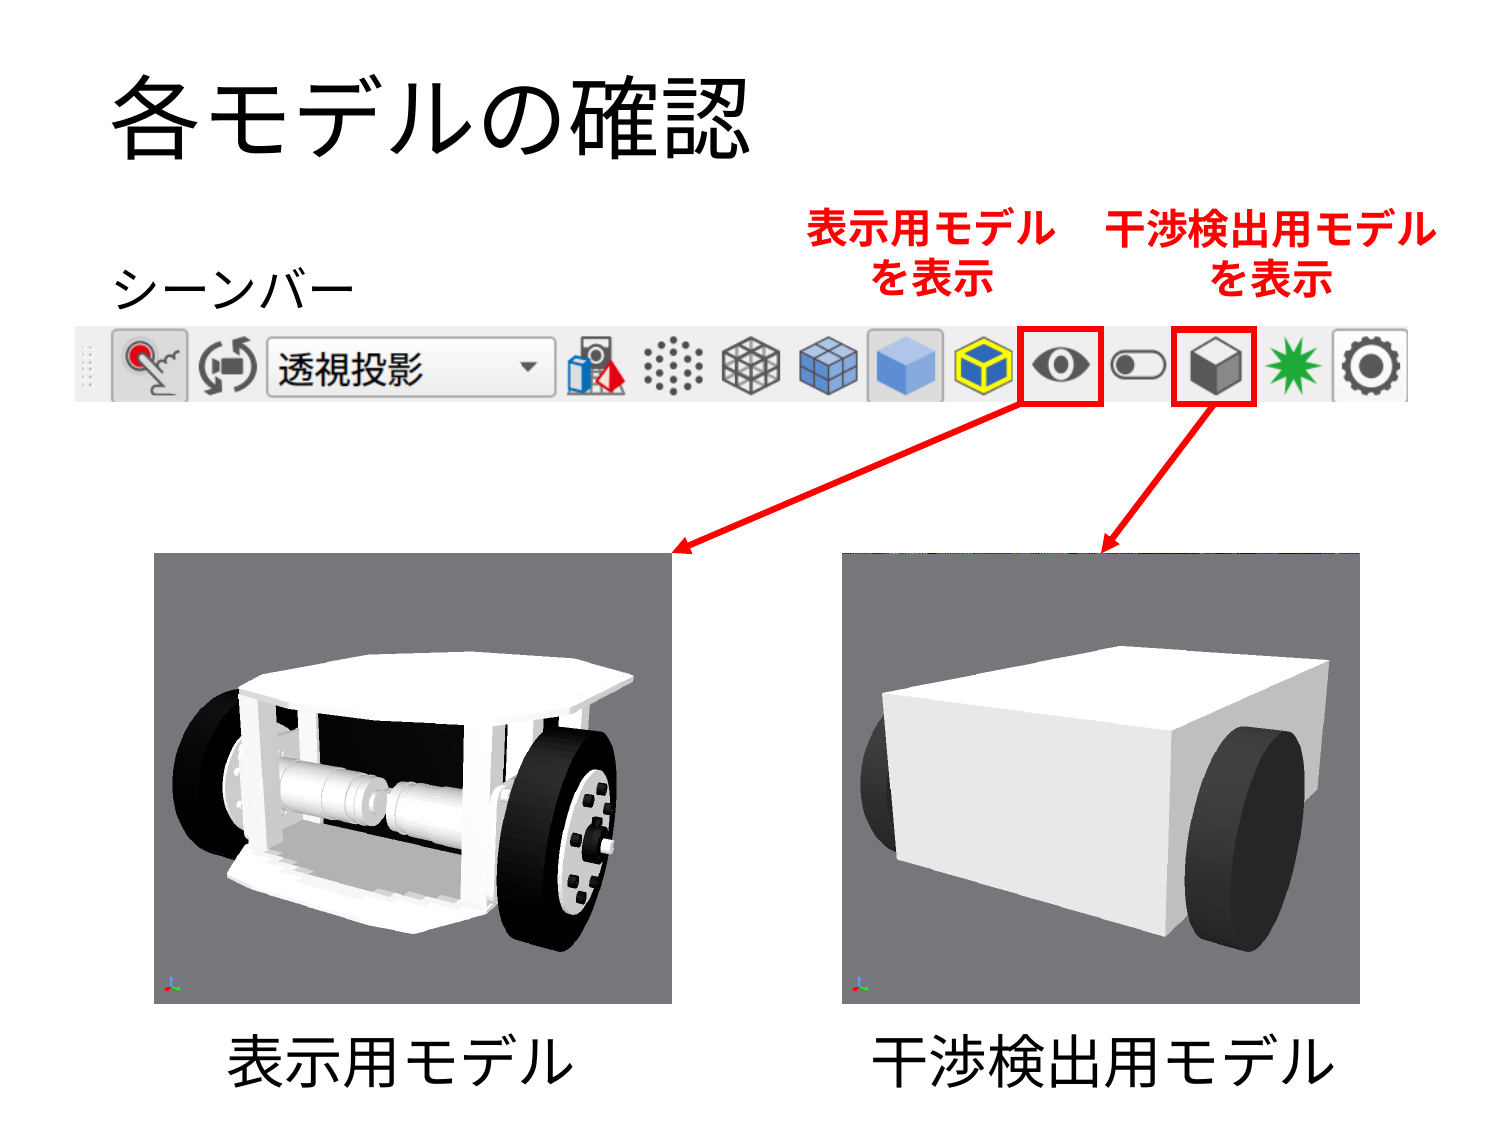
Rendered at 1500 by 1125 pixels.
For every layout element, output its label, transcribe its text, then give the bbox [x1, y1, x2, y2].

text_box 表示用モデル を表示 [791, 194, 1073, 310]
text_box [1100, 404, 1214, 554]
text_box 干渉検出用モデル を表示 [1089, 195, 1454, 310]
picture [842, 553, 1360, 1004]
title 各モデルの確認 [94, 14, 1389, 232]
text_box 干渉検出用モデル [855, 1018, 1352, 1103]
picture [75, 326, 1408, 402]
picture [154, 553, 672, 1004]
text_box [671, 403, 1021, 553]
text_box シーンバー [95, 250, 373, 326]
text_box 表示用モデル [211, 1018, 591, 1103]
